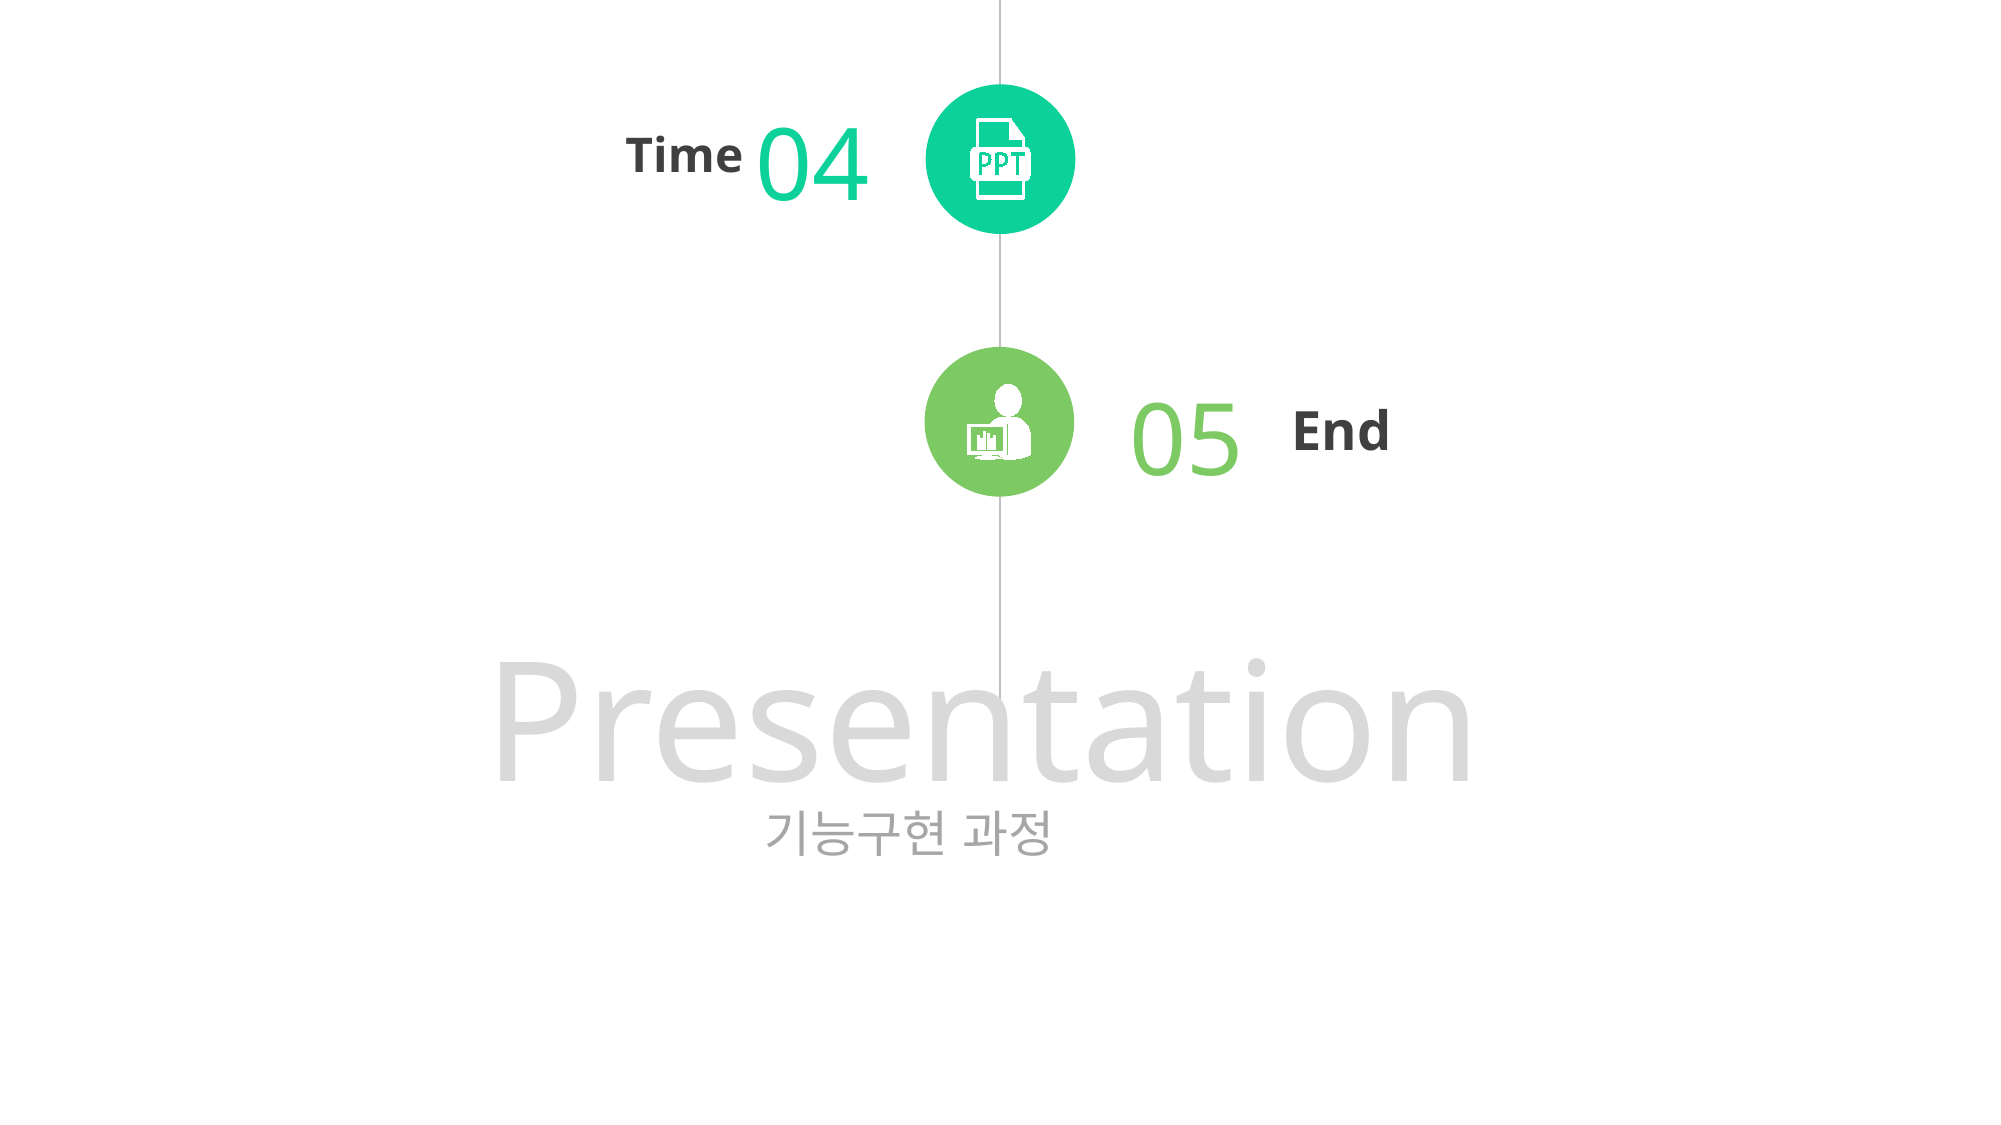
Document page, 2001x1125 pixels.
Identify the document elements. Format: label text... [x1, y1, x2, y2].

text_box 기능구현 과정 [749, 794, 1070, 870]
text_box 04 [741, 93, 886, 228]
text_box Time [601, 117, 767, 190]
text_box [967, 417, 999, 460]
text_box [1001, 346, 1075, 497]
text_box [924, 346, 999, 497]
text_box [1001, 384, 1031, 460]
text_box [994, 388, 999, 412]
text_box Presentation [469, 607, 1498, 823]
text_box End [1258, 388, 1425, 469]
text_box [926, 85, 1075, 233]
text_box 05 [1114, 368, 1259, 504]
